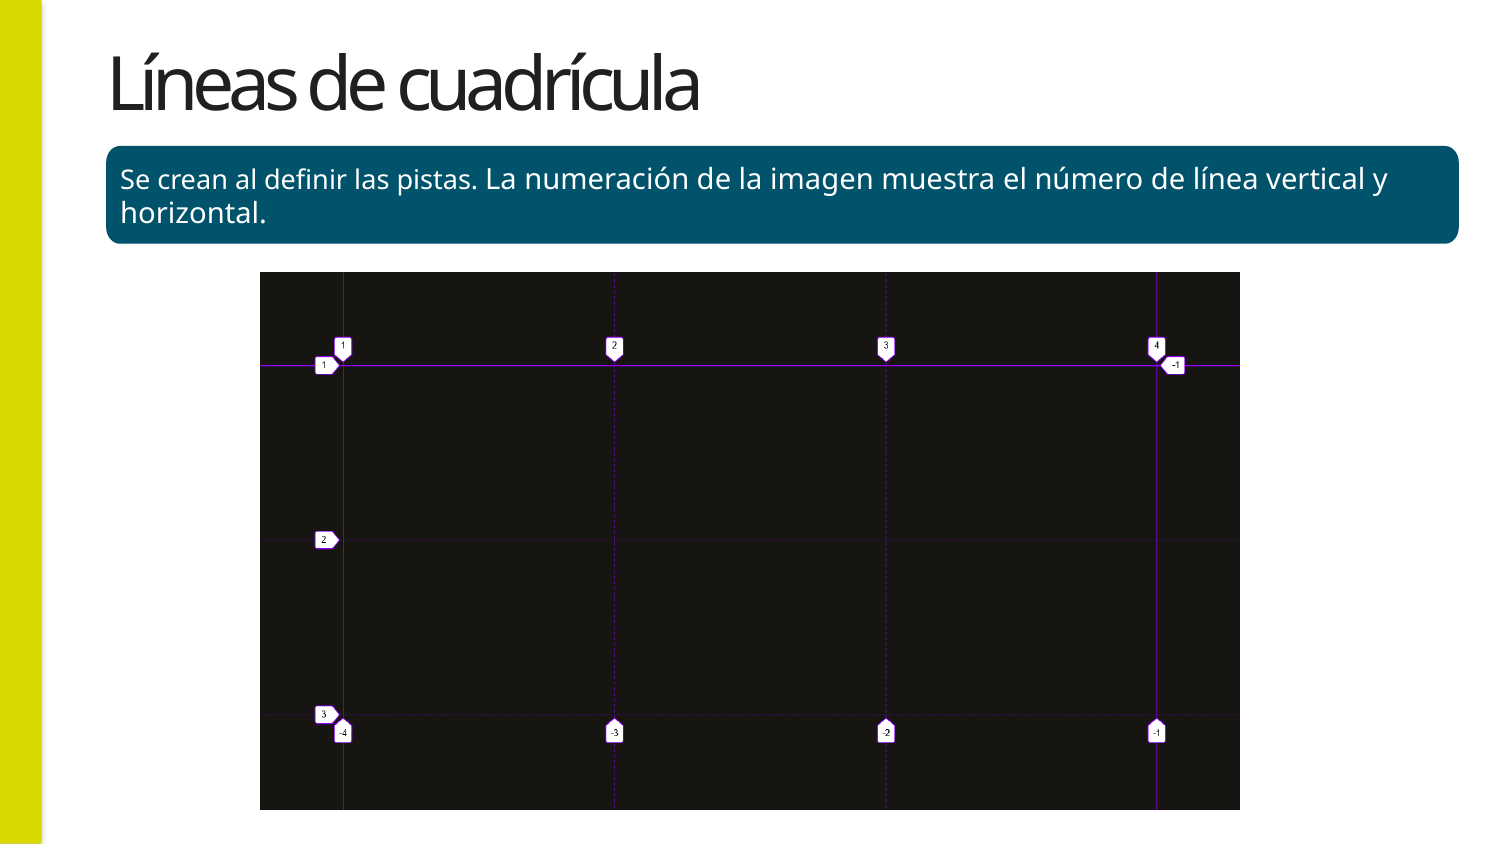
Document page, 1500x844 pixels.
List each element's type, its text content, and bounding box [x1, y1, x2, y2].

picture [260, 272, 1240, 810]
text_box Se crean al definir las pistas. La numeración de la imagen muestra el número de línea vertical y horizontal. [106, 145, 1459, 244]
title Líneas de cuadrícula [106, 0, 1459, 133]
text_box [0, 0, 42, 844]
